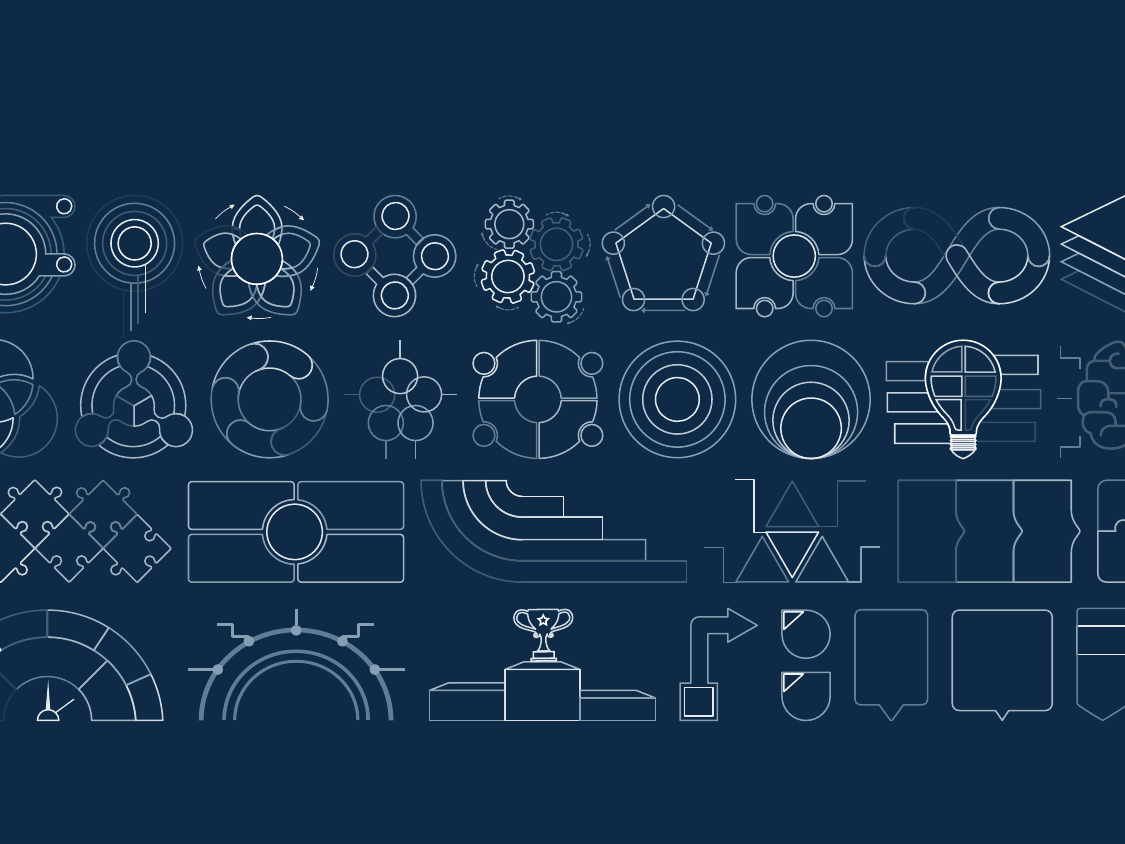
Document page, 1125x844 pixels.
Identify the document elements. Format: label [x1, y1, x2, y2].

text_box [952, 610, 1053, 721]
text_box [735, 195, 853, 317]
text_box [1061, 195, 1125, 313]
text_box [703, 479, 881, 583]
text_box [344, 339, 457, 459]
text_box [331, 195, 463, 317]
text_box [86, 195, 183, 339]
text_box [855, 609, 928, 721]
text_box [472, 340, 604, 459]
text_box [73, 340, 196, 459]
text_box [193, 195, 321, 330]
text_box [188, 481, 404, 583]
text_box [0, 479, 172, 583]
text_box [0, 609, 163, 721]
text_box [1076, 608, 1125, 721]
text_box [897, 479, 1081, 583]
text_box [886, 340, 1041, 459]
text_box [618, 340, 736, 458]
text_box [429, 609, 656, 721]
text_box [679, 608, 758, 721]
text_box [602, 195, 725, 314]
text_box [781, 672, 831, 721]
text_box [473, 195, 591, 325]
text_box [0, 339, 58, 460]
text_box [863, 207, 1050, 305]
text_box [1097, 479, 1125, 583]
text_box [420, 479, 687, 583]
text_box [1056, 340, 1125, 459]
text_box [187, 609, 406, 721]
text_box [781, 609, 831, 659]
text_box [751, 340, 871, 459]
text_box [0, 195, 76, 323]
text_box [210, 340, 329, 459]
